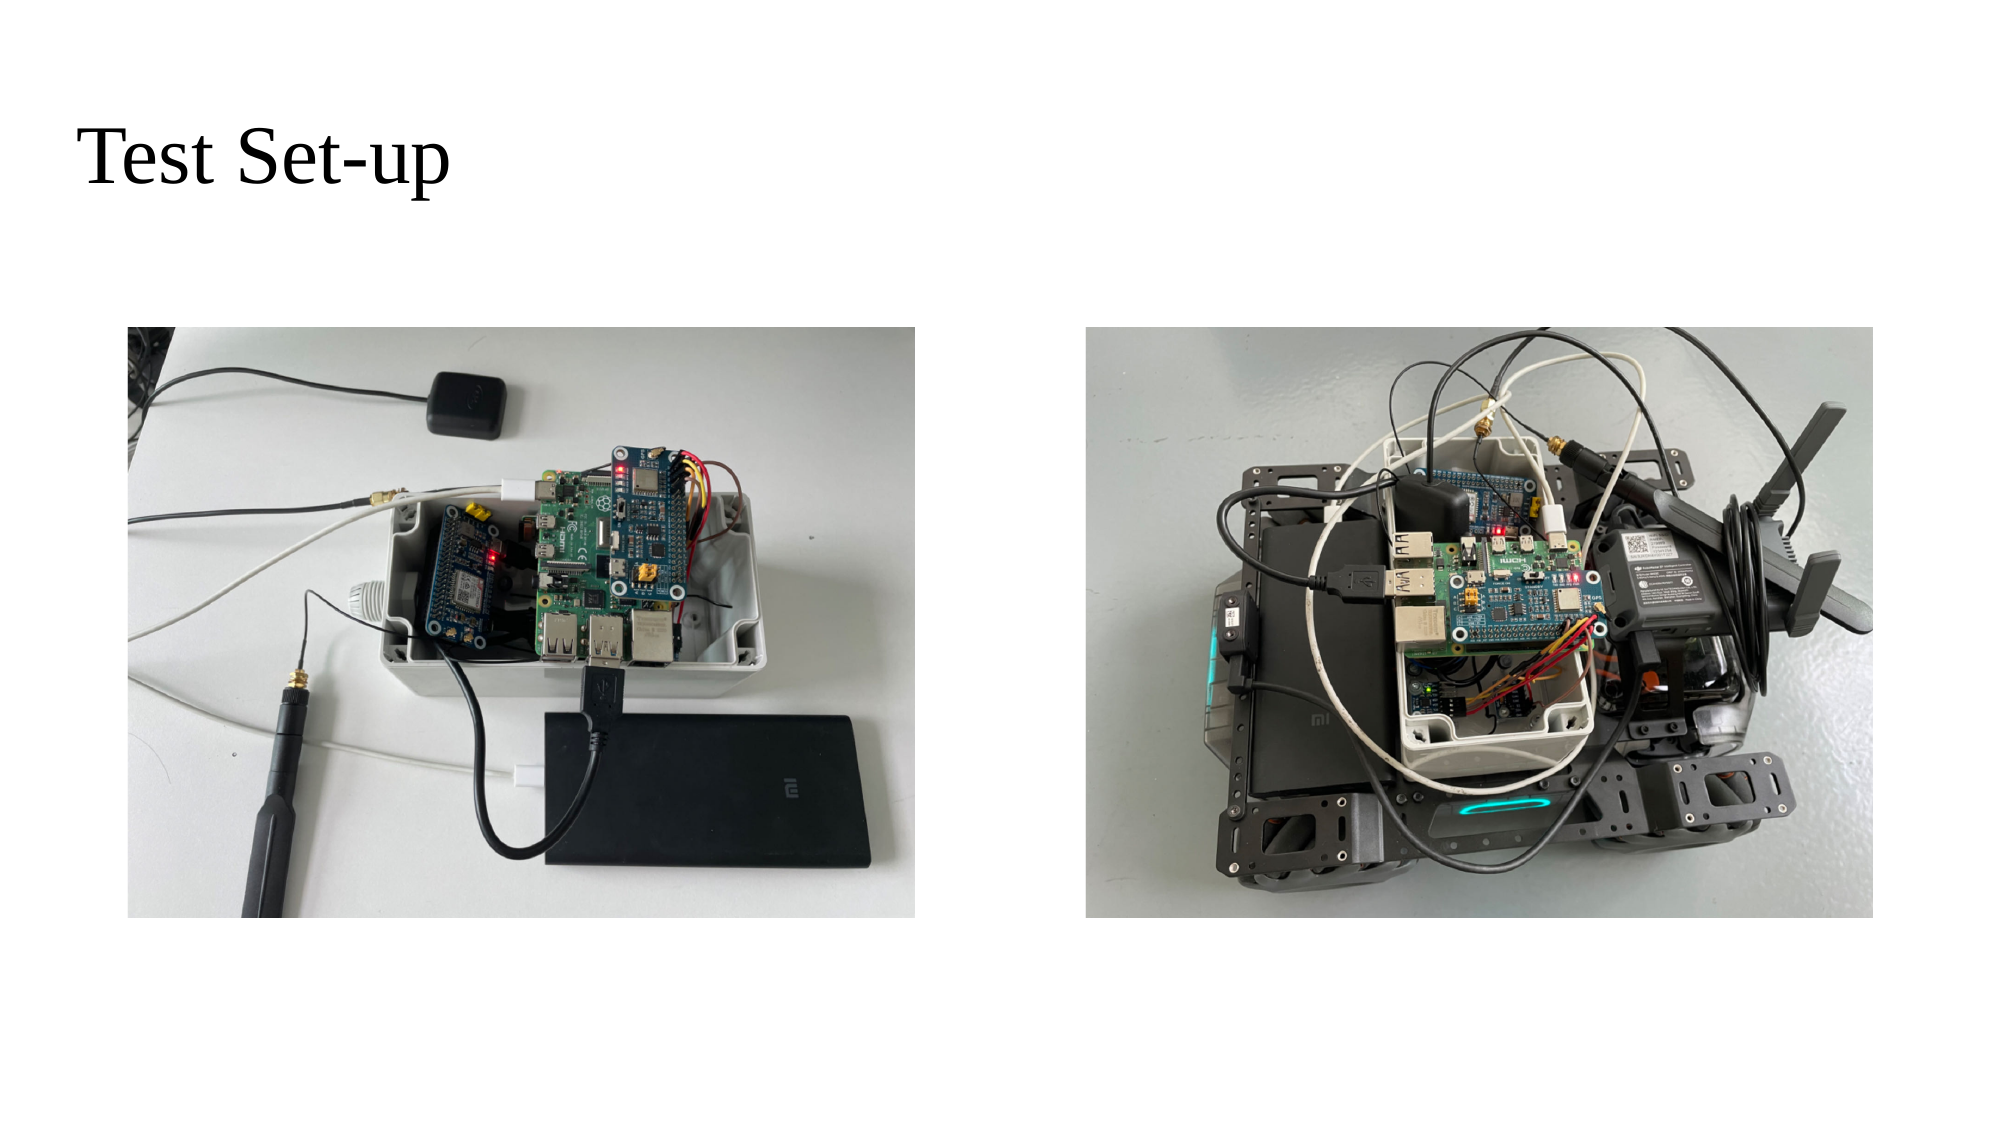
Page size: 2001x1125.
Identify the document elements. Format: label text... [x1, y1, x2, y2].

text_box Test Set-up [62, 92, 1408, 208]
picture [129, 228, 915, 1017]
picture [1087, 228, 1873, 1017]
